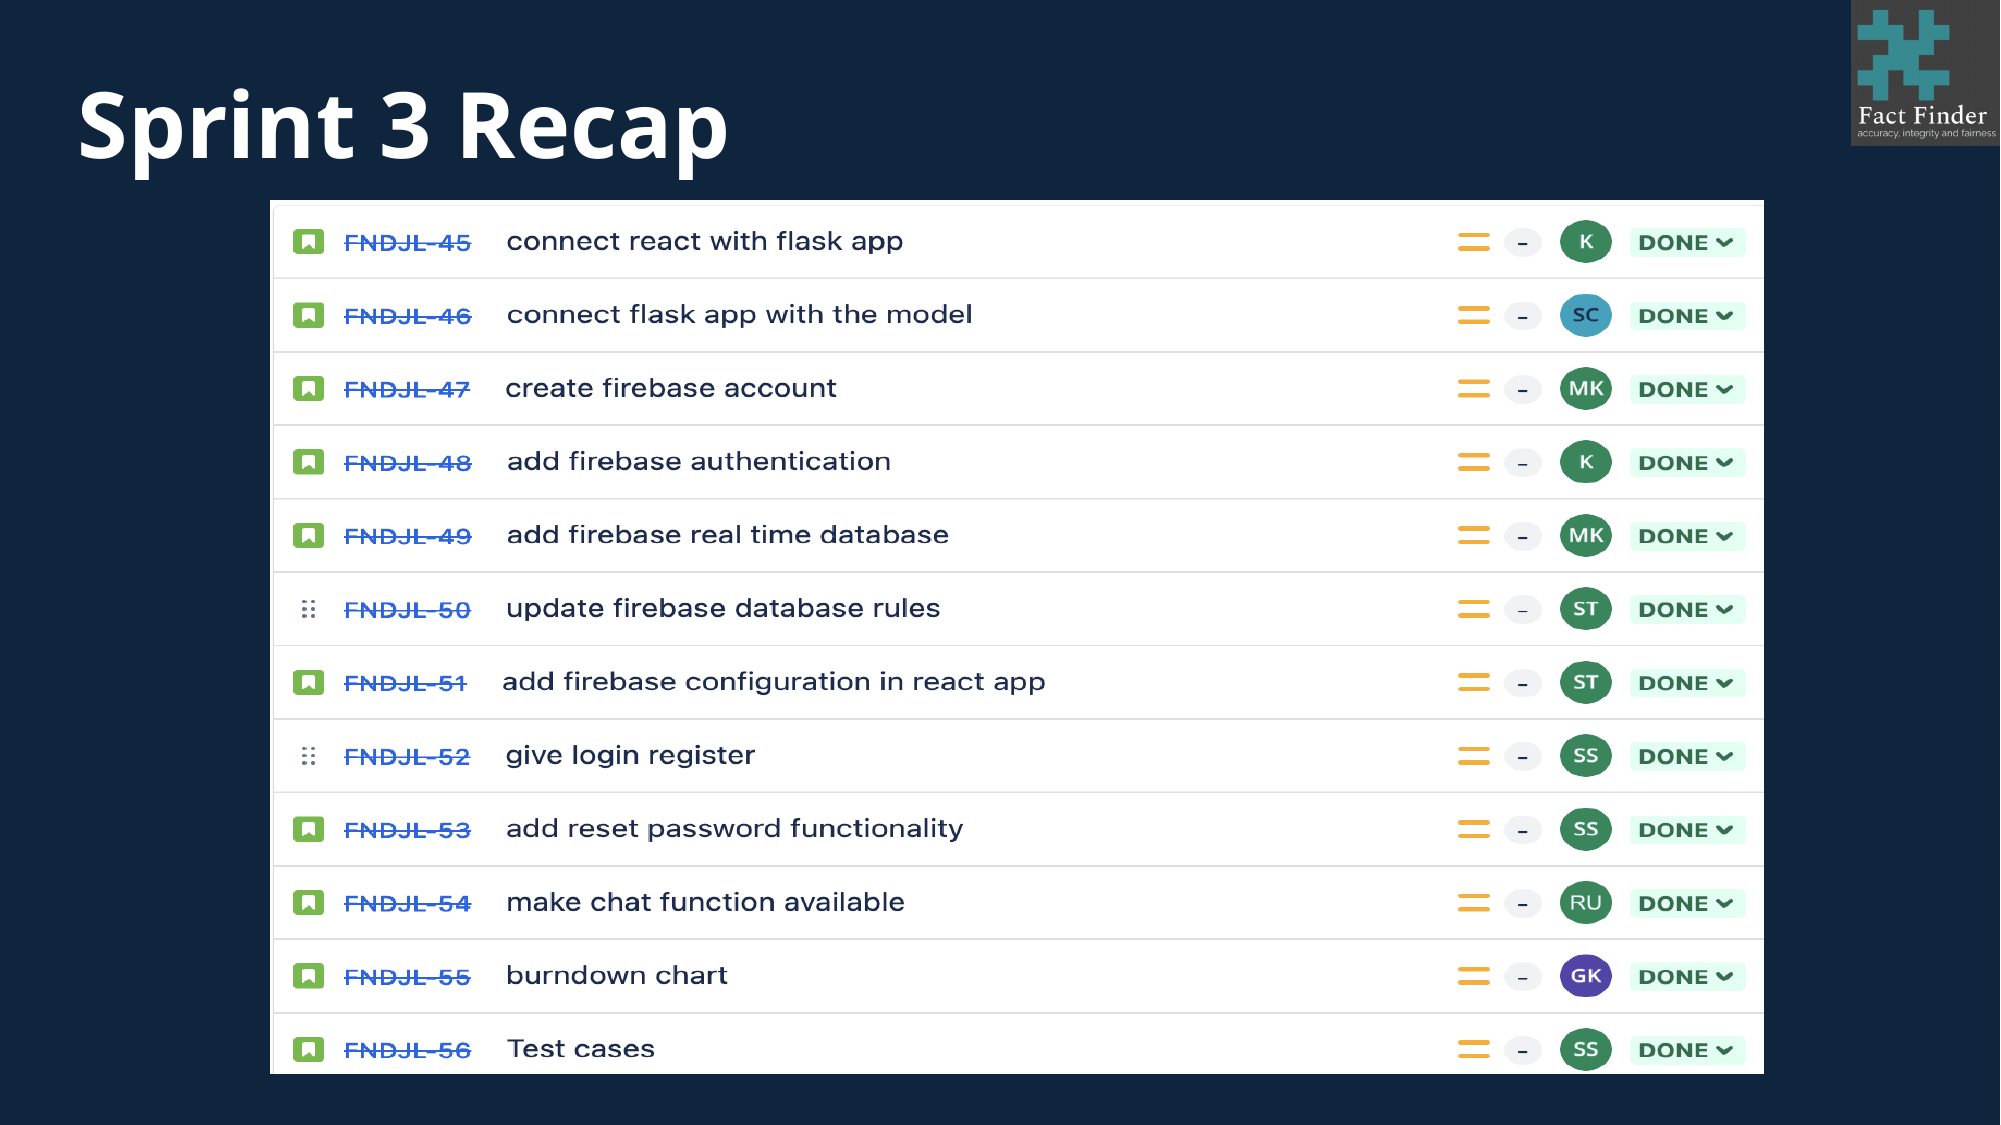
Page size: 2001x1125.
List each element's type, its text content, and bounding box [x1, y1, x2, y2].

picture [269, 200, 1765, 1074]
title Sprint 3 Recap [62, 37, 1788, 221]
picture [1851, 0, 2000, 146]
